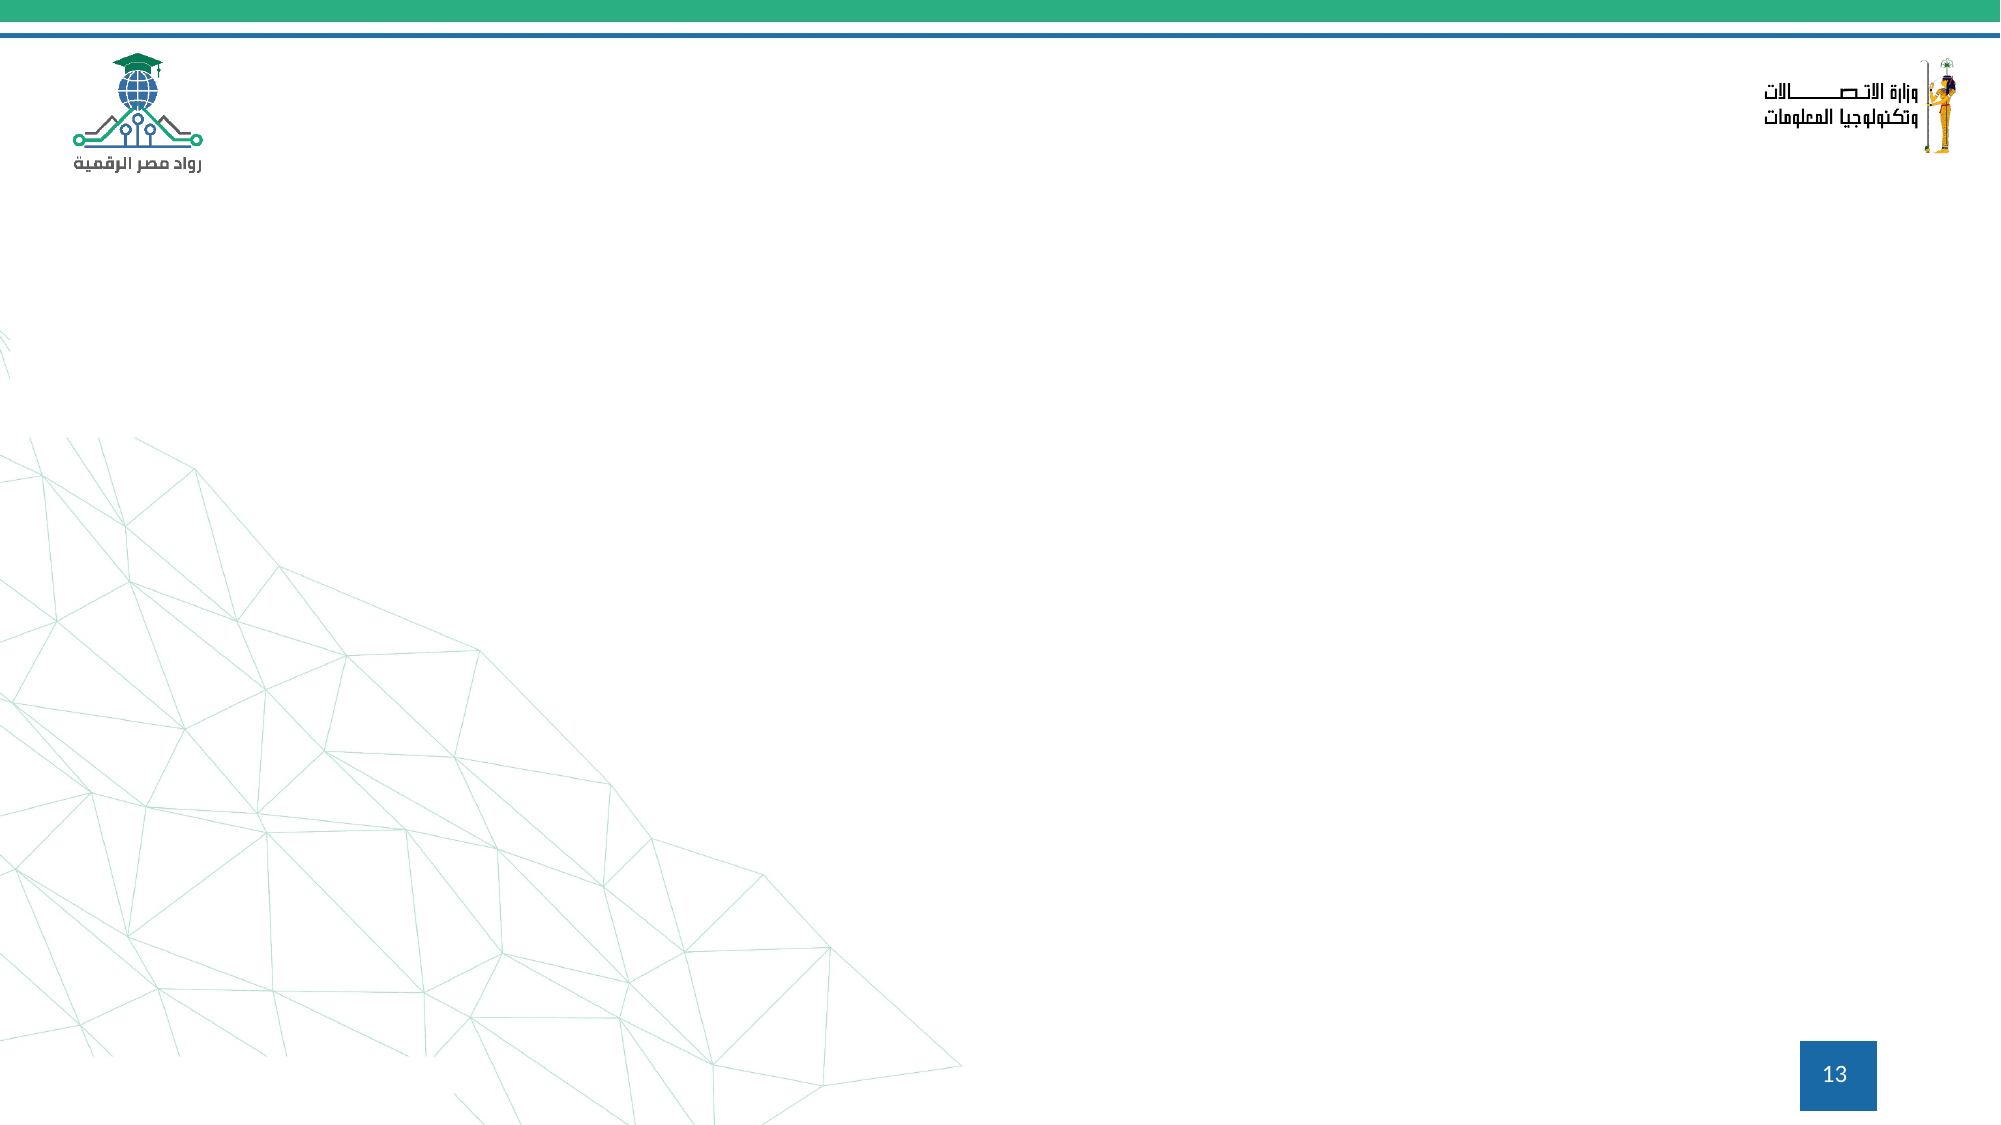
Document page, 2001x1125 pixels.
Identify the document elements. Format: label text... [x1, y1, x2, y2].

slide_number 13 [1412, 1042, 1863, 1103]
picture [0, 0, 2000, 1125]
